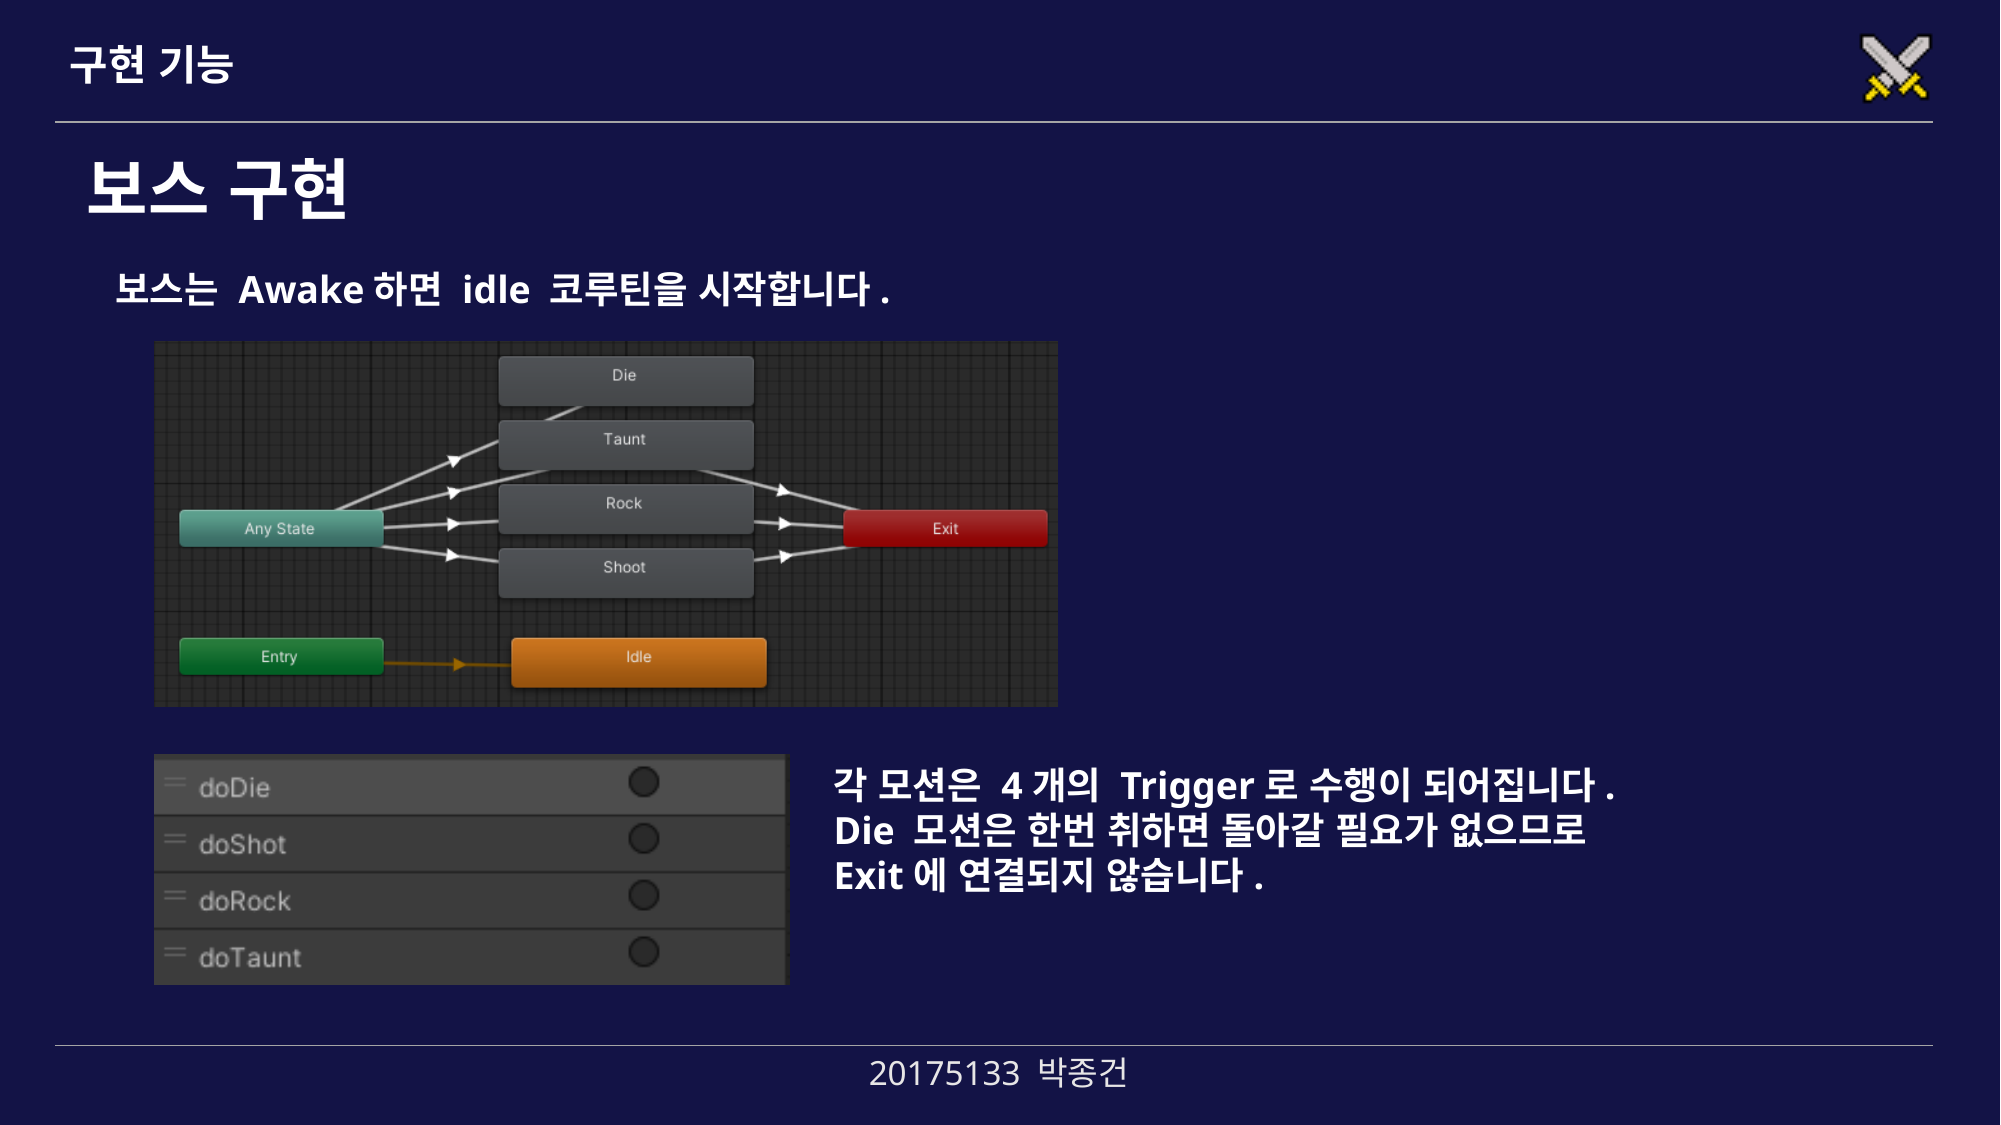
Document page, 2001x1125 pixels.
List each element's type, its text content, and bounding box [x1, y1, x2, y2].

picture [154, 754, 790, 985]
text_box 보스는 Awake하면 idle 코루틴을 시작합니다. [100, 258, 1741, 319]
text_box 20175133 박종건 [853, 1049, 1147, 1125]
picture [1849, 23, 1945, 119]
text_box 각 모션은 4개의 Trigger로 수행이 되어집니다. Die 모션은 한번 취하면 돌아갈 필요가 없으므로 Exit에 연결되지 않습니다. [818, 754, 1706, 905]
text_box 보스 구현 [72, 140, 1110, 235]
text_box 구현 기능 [55, 31, 1787, 96]
picture [154, 341, 1058, 707]
